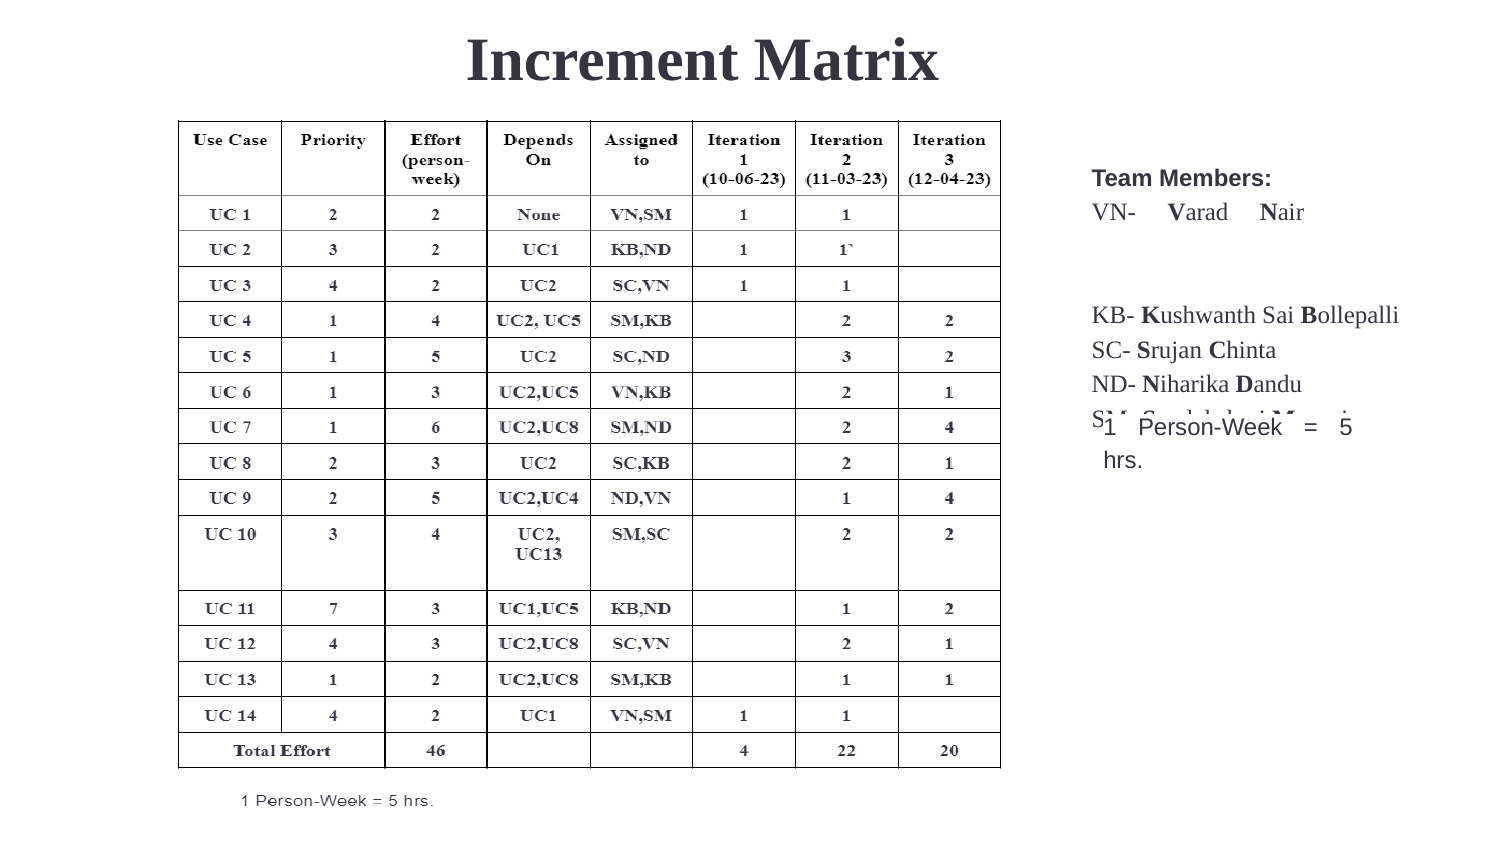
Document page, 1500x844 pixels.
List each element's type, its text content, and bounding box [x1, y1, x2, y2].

text_box Team Members: VN- Varad Nair KB- Kushwanth Sai Bollepalli SC- Srujan Chinta ND- Niharika Dandu SM- Sreelakshmi Mopuri [1076, 143, 1458, 448]
picture [125, 109, 1067, 821]
text_box 1 Person-Week = 5 hrs. [1088, 392, 1368, 489]
title Increment Matrix [450, 0, 961, 107]
